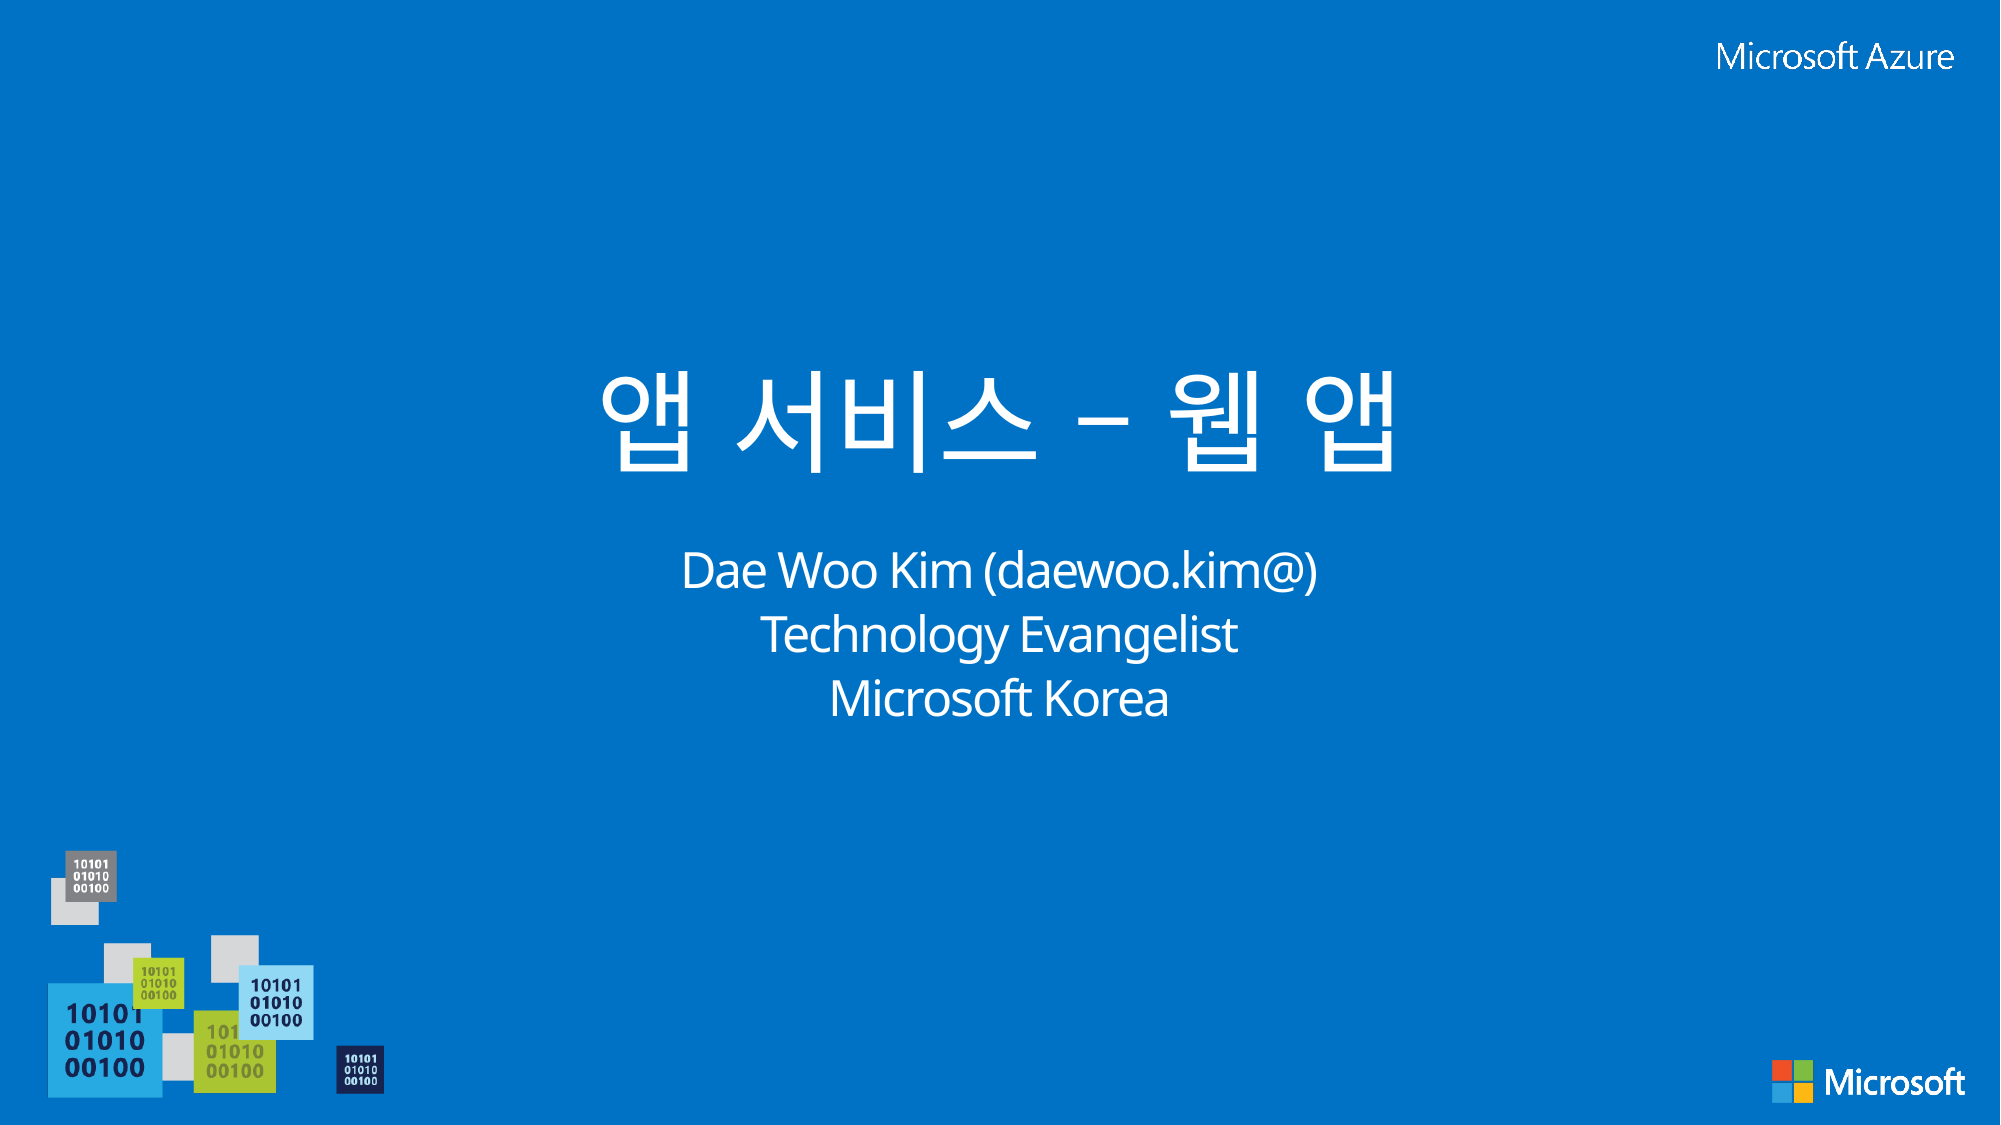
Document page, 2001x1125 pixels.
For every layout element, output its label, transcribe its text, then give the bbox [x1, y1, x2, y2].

picture [1699, 24, 1972, 87]
picture [1772, 1060, 1965, 1103]
list Dae Woo Kim (daewoo.kim@) Technology Evangelist Microsoft Korea [0, 537, 2000, 700]
title 앱 서비스 – 웹 앱 [0, 360, 2000, 537]
picture [17, 808, 463, 1125]
